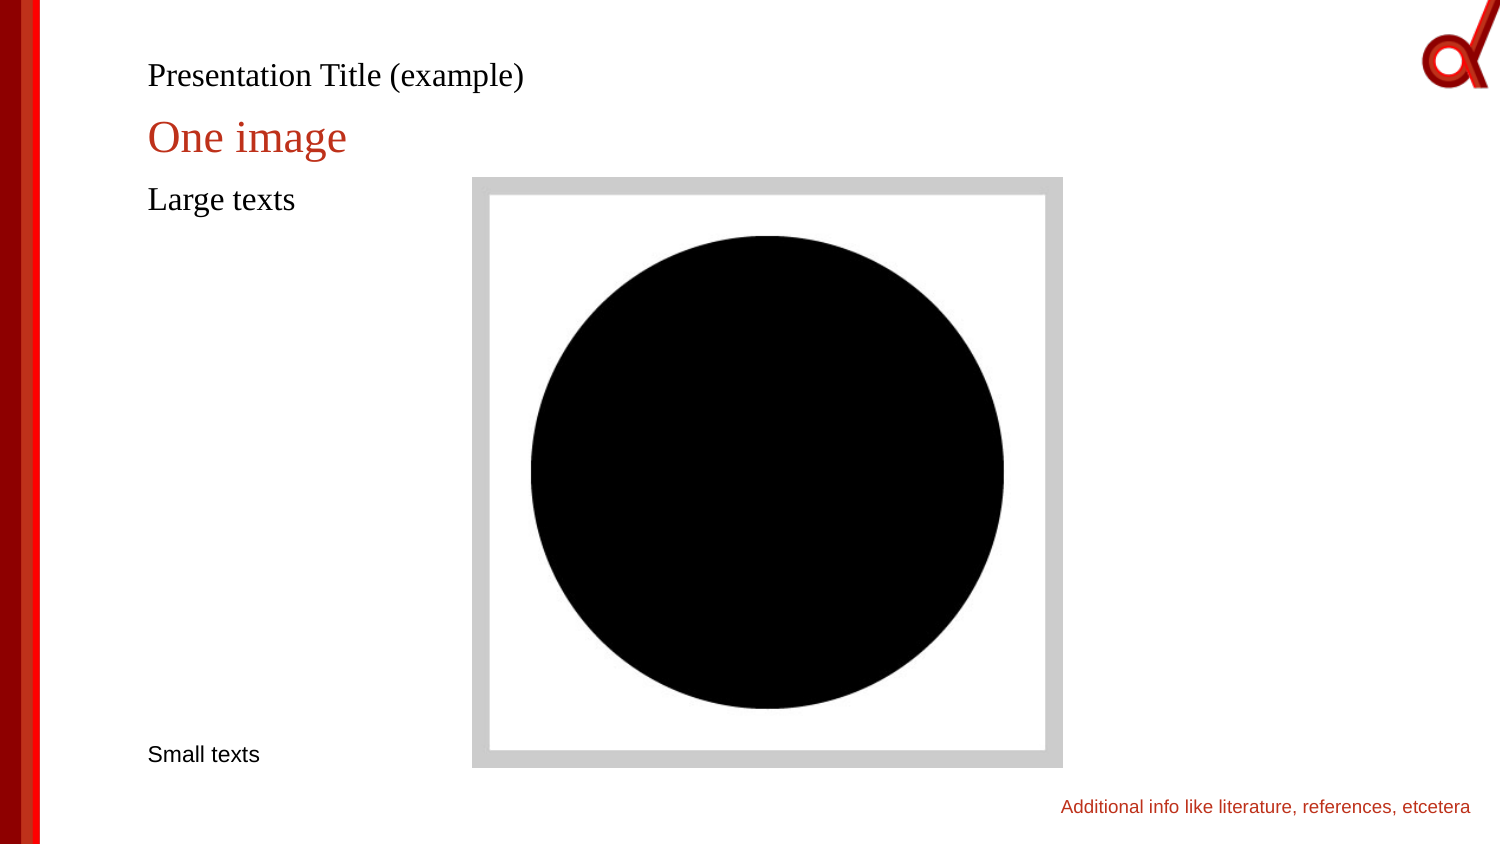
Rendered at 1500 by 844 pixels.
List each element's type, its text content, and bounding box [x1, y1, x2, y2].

title Presentation Title (example) [147, 53, 1388, 94]
picture [147, 176, 1388, 768]
list Additional info like literature, references, etcetera [147, 767, 1500, 844]
list One image [147, 106, 1388, 162]
